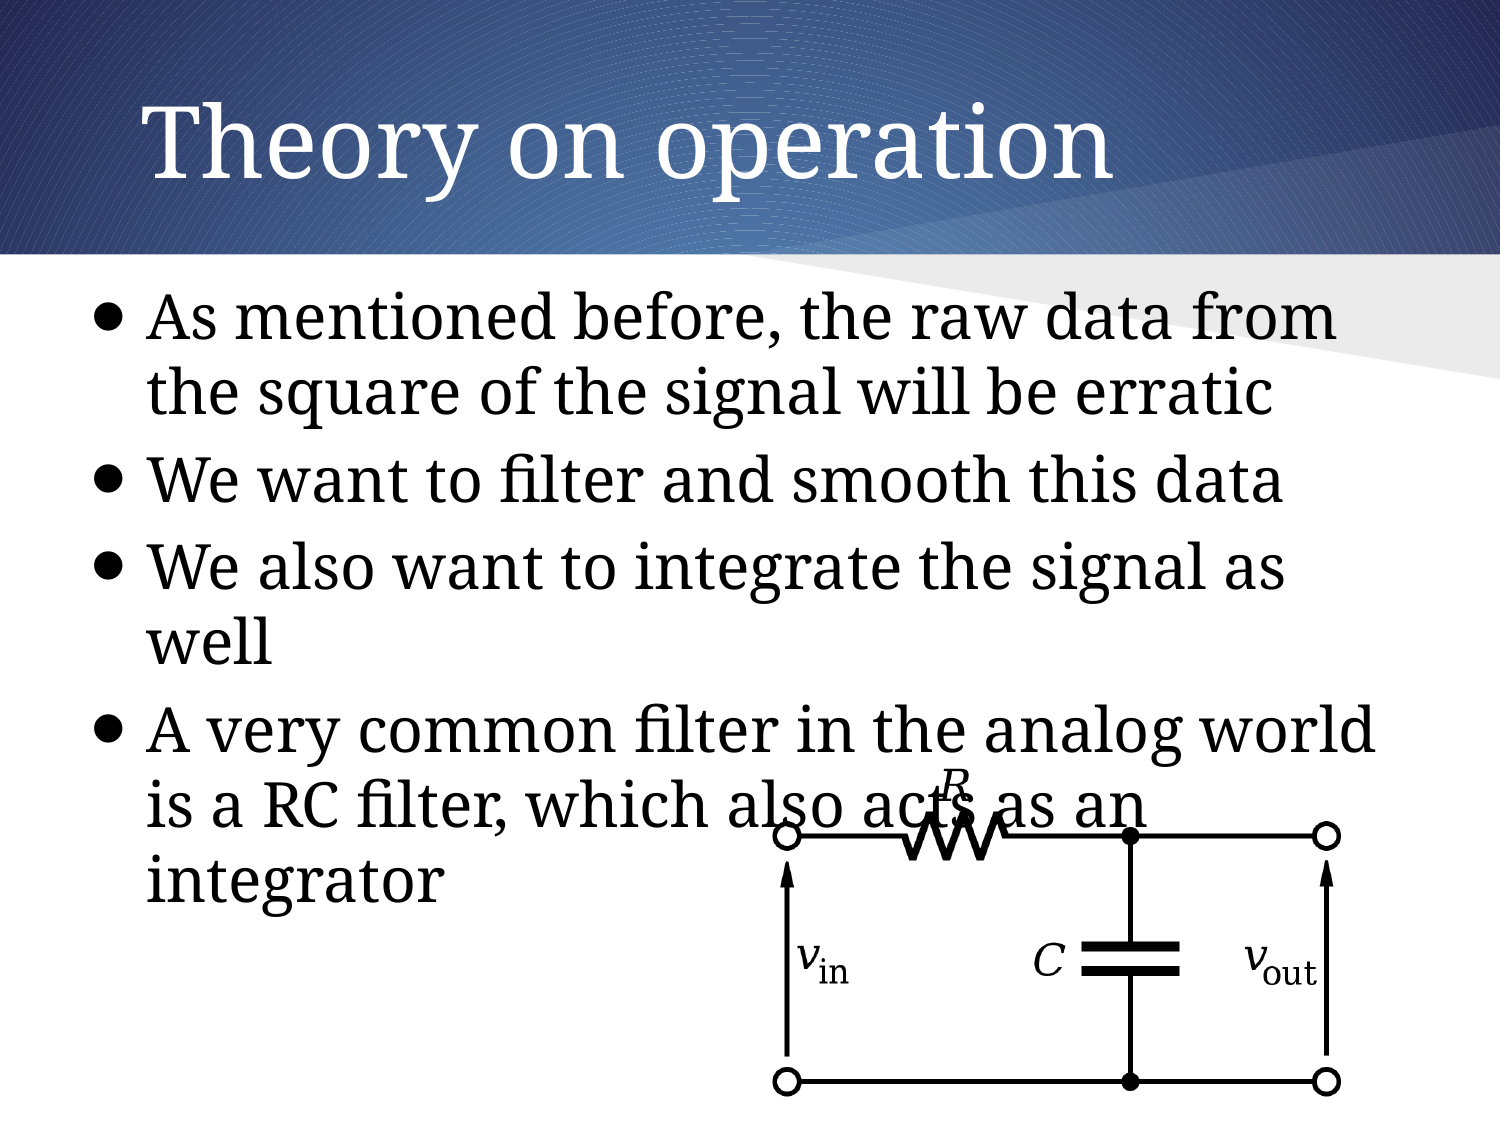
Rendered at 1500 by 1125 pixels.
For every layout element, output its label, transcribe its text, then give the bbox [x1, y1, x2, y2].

title Theory on operation [75, 45, 1425, 233]
list As mentioned before, the raw data from the square of the signal will be erratic We want to filter and smooth this data We also want to integrate the signal as well A very common filter in the analog world is a RC filter, which also acts as an integrator [75, 262, 1425, 1078]
picture [749, 762, 1363, 1106]
